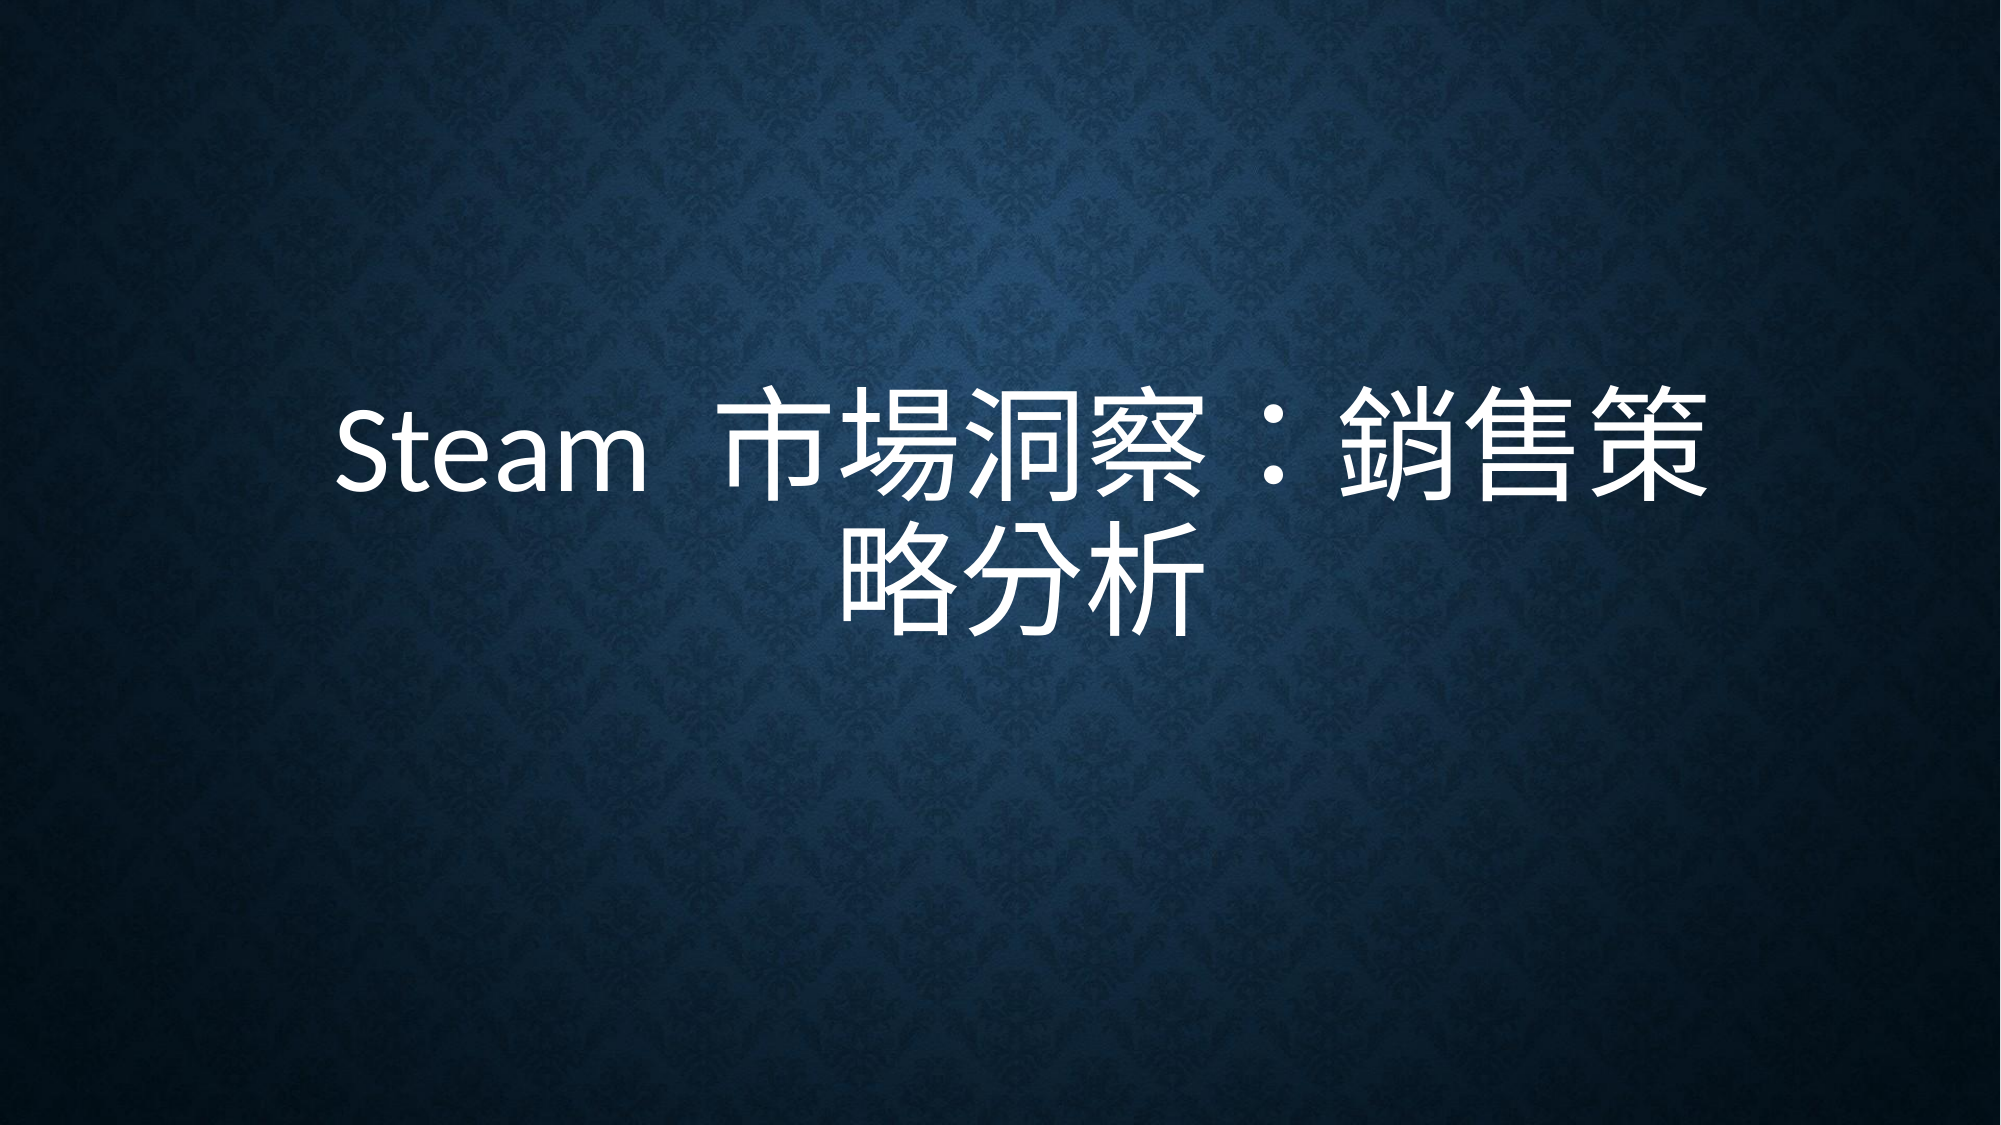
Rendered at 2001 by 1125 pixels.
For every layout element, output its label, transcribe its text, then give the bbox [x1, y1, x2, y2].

picture [0, 0, 2001, 1125]
title Steam 市場洞察：銷售策略分析 [272, 337, 1773, 662]
